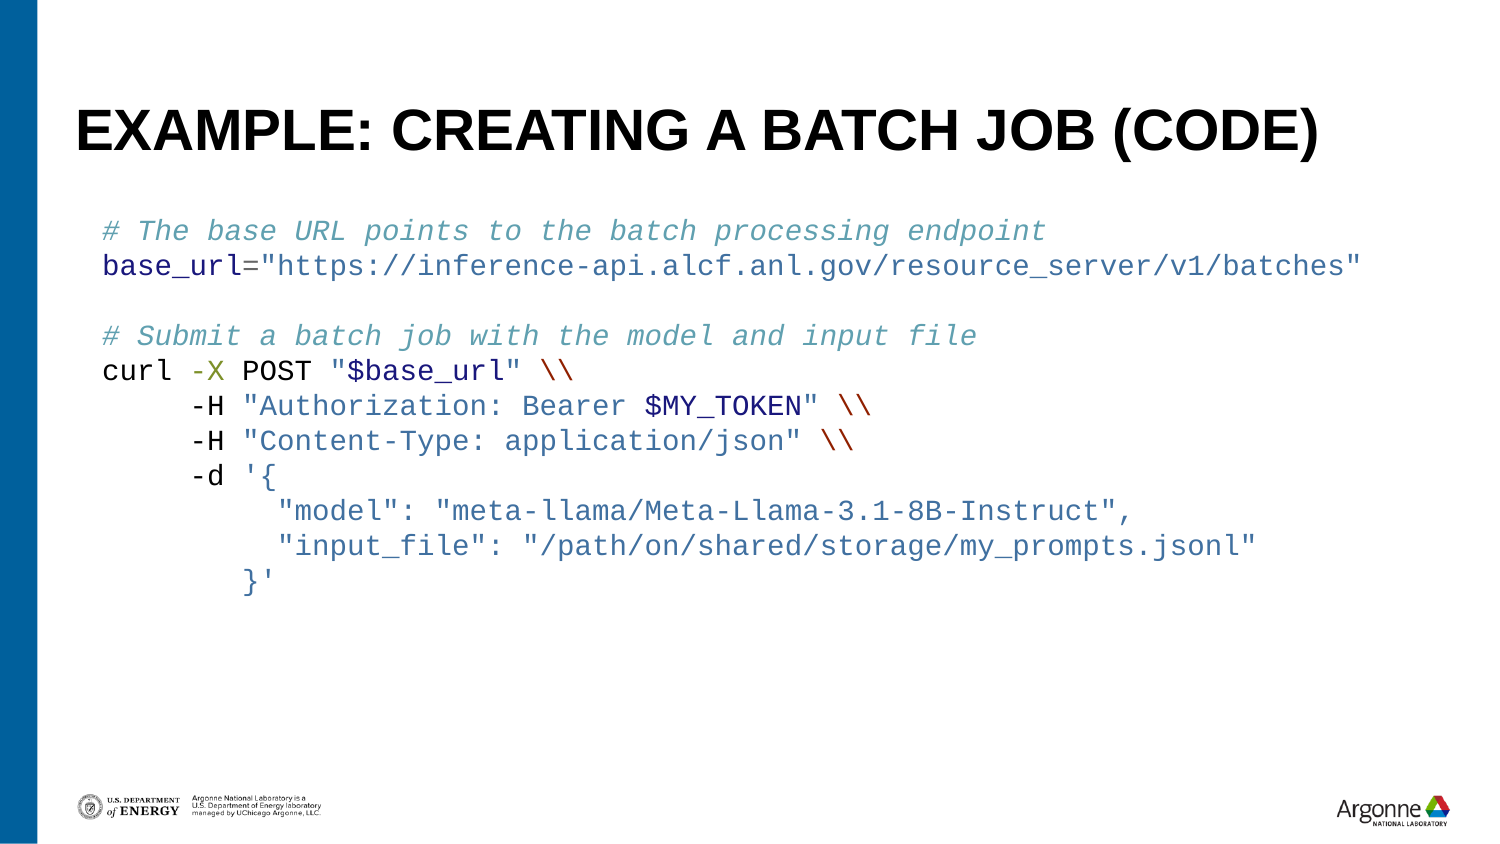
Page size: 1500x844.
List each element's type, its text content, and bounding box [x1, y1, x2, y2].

picture [76, 791, 323, 822]
list # The base URL points to the batch processing endpoint base_url="https://inference-api.alcf.anl.gov/resource_server/v1/batches" # Submit a batch job with the model and input file curl -X POST "$base_url" \\ -H "Authorization: Bearer $MY_TOKEN" \\ -H "Content-Type: application/json" \\ -d '{ "model": "meta-llama/Meta-Llama-3.1-8B-Instruct", "input_file": "/path/on/shared/storage/my_prompts.jsonl" }' [75, 210, 1496, 748]
picture [1329, 788, 1457, 833]
title Example: Creating a Batch Job (Code) [75, 40, 1450, 164]
